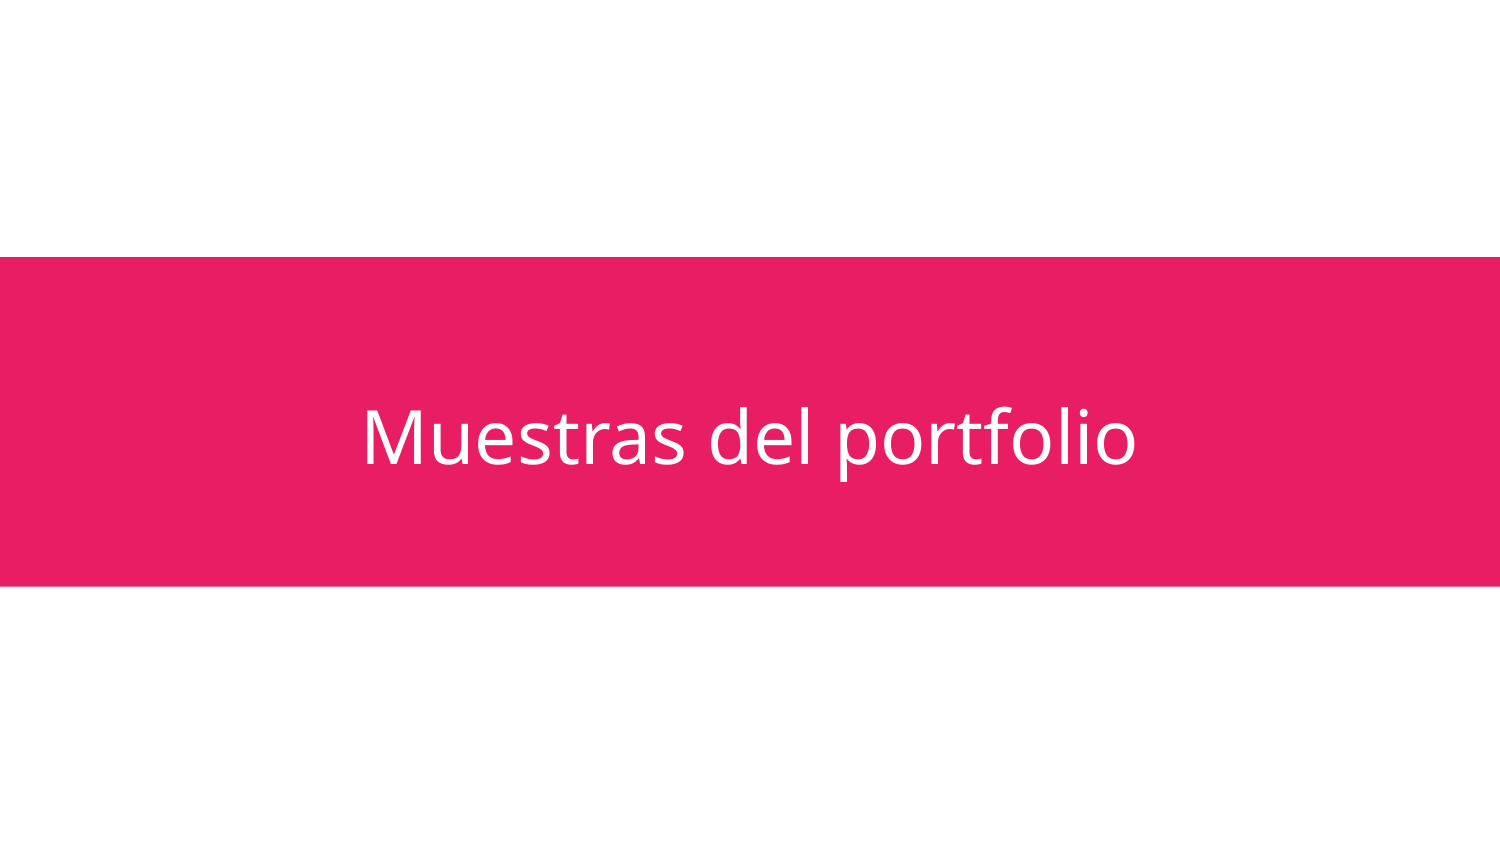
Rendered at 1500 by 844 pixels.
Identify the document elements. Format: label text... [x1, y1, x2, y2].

title Muestras del portfolio [70, 309, 1430, 559]
